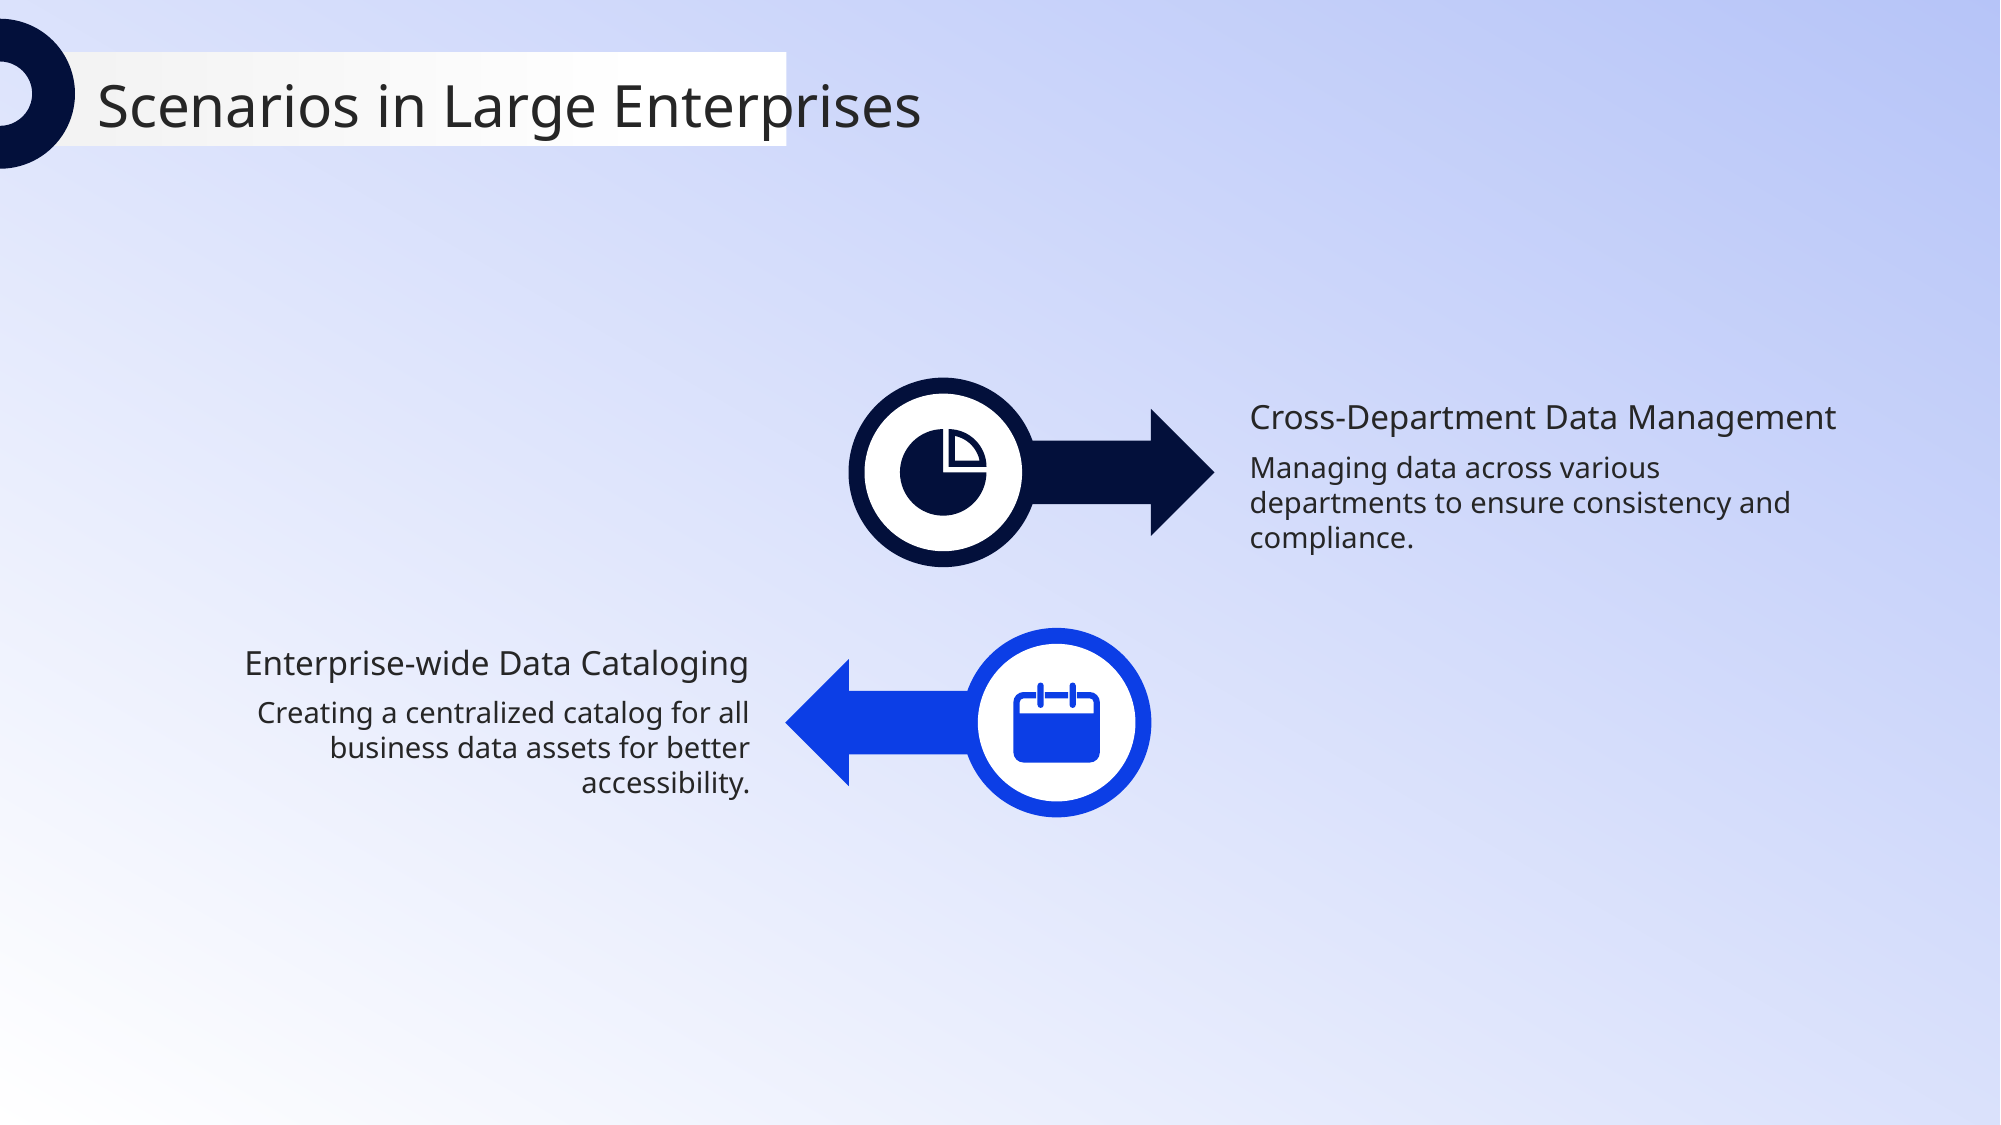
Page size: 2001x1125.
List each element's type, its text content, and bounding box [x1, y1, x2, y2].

text_box Scenarios in Large Enterprises [97, 65, 1879, 143]
text_box [961, 627, 1152, 818]
text_box [55, 52, 787, 146]
text_box Managing data across various departments to ensure consistency and compliance. [1249, 449, 1840, 664]
text_box [977, 643, 1136, 802]
text_box Enterprise-wide Data Cataloging [159, 580, 751, 682]
text_box [848, 377, 1039, 568]
text_box Creating a centralized catalog for all business data assets for better accessibility. [159, 694, 751, 909]
text_box [899, 429, 987, 516]
text_box [1033, 408, 1215, 536]
text_box [864, 393, 1023, 552]
text_box [1013, 682, 1100, 763]
text_box [0, 18, 76, 169]
text_box [0, 0, 2000, 1125]
text_box [785, 659, 967, 787]
text_box Cross-Department Data Management [1249, 333, 1840, 436]
